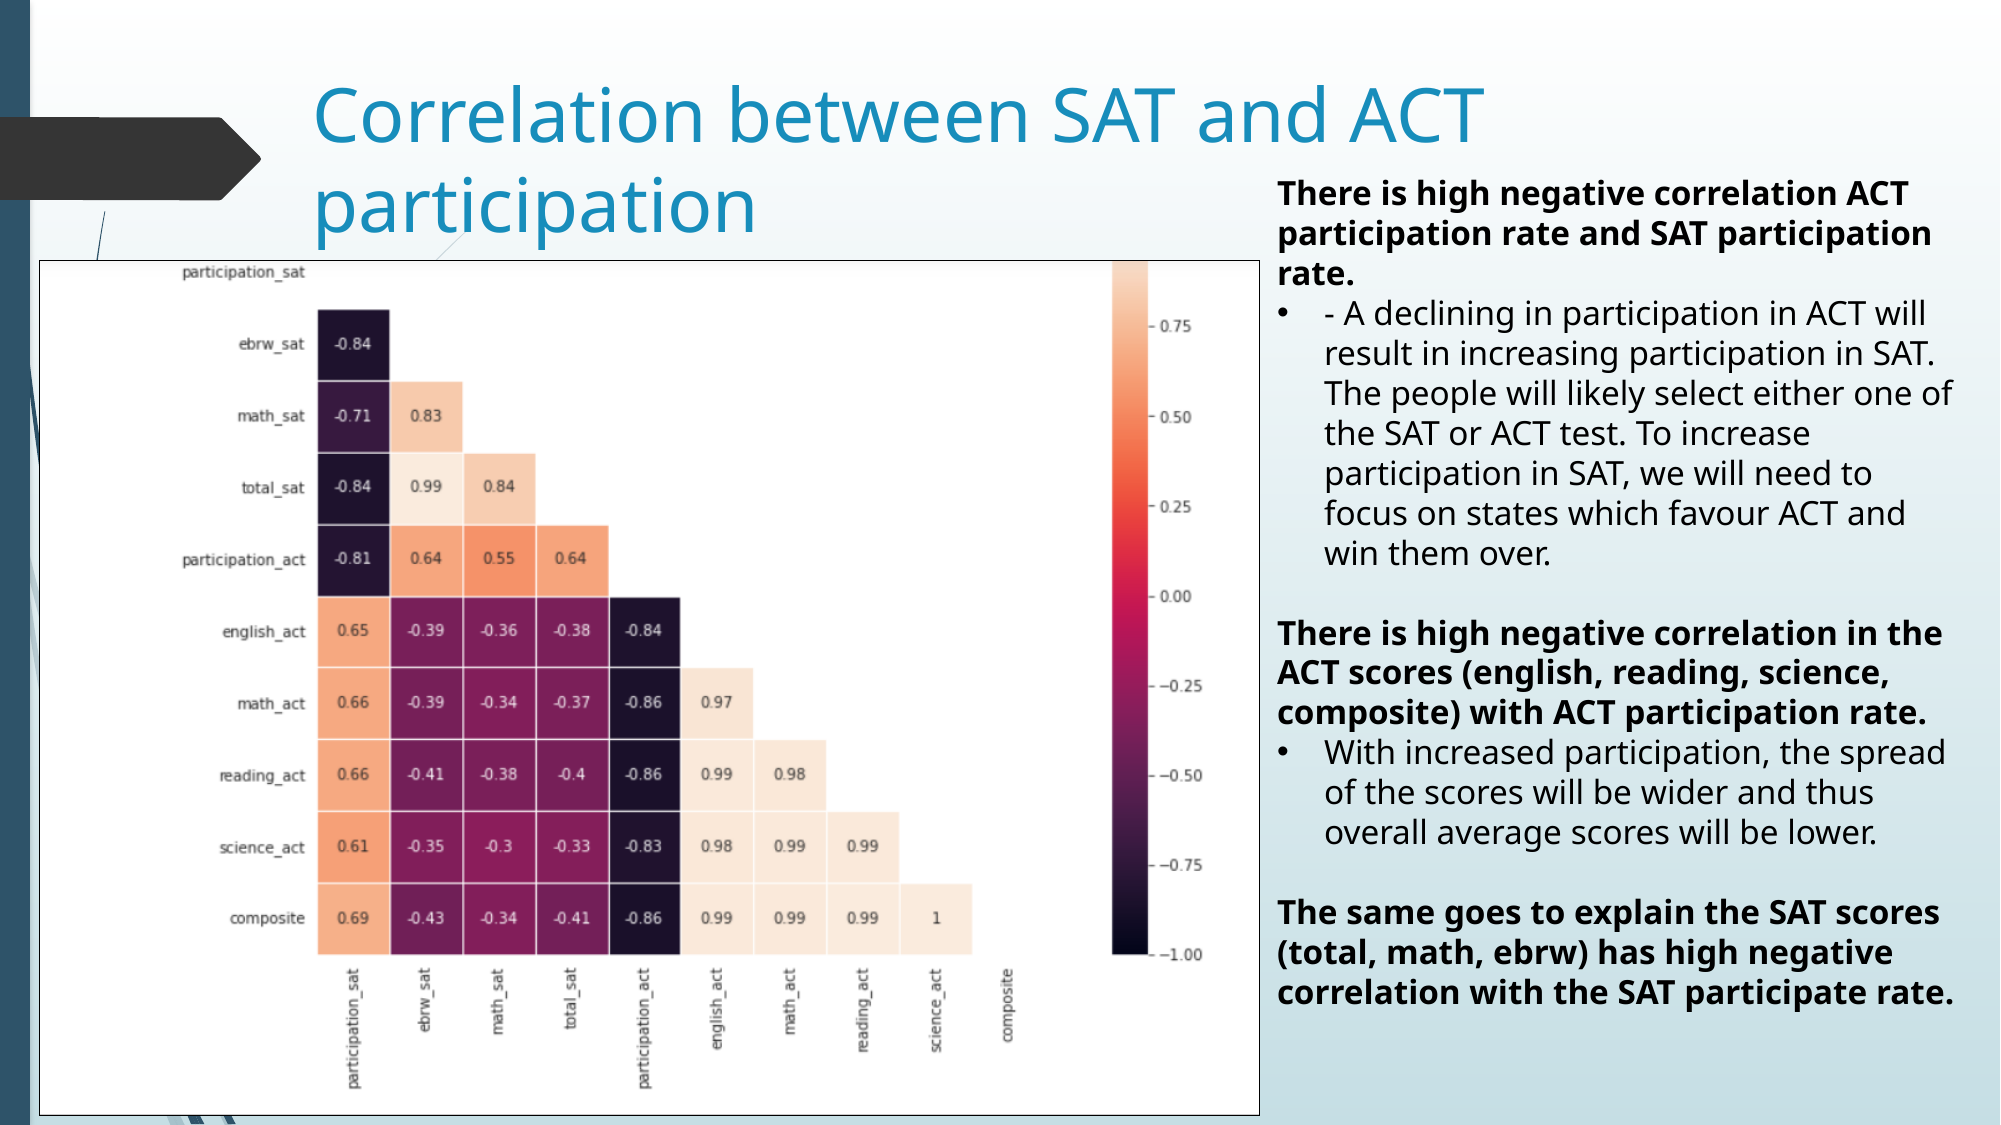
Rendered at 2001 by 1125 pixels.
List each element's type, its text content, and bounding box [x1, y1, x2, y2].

picture [39, 260, 1261, 1116]
text_box There is high negative correlation ACT participation rate and SAT participation rate. - A declining in participation in ACT will result in increasing participation in SAT. The people will likely select either one of the SAT or ACT test. To increase participation in SAT, we will need to focus on states which favour ACT and win them over. There is high negative correlation in the ACT scores (english, reading, science, composite) with ACT participation rate. With increased participation, the spread of the scores will be wider and thus overall average scores will be lower. The same goes to explain the SAT scores (total, math, ebrw) has high negative correlation with the SAT participate rate. [1262, 165, 1972, 1019]
title Correlation between SAT and ACT participation [297, 60, 1894, 263]
